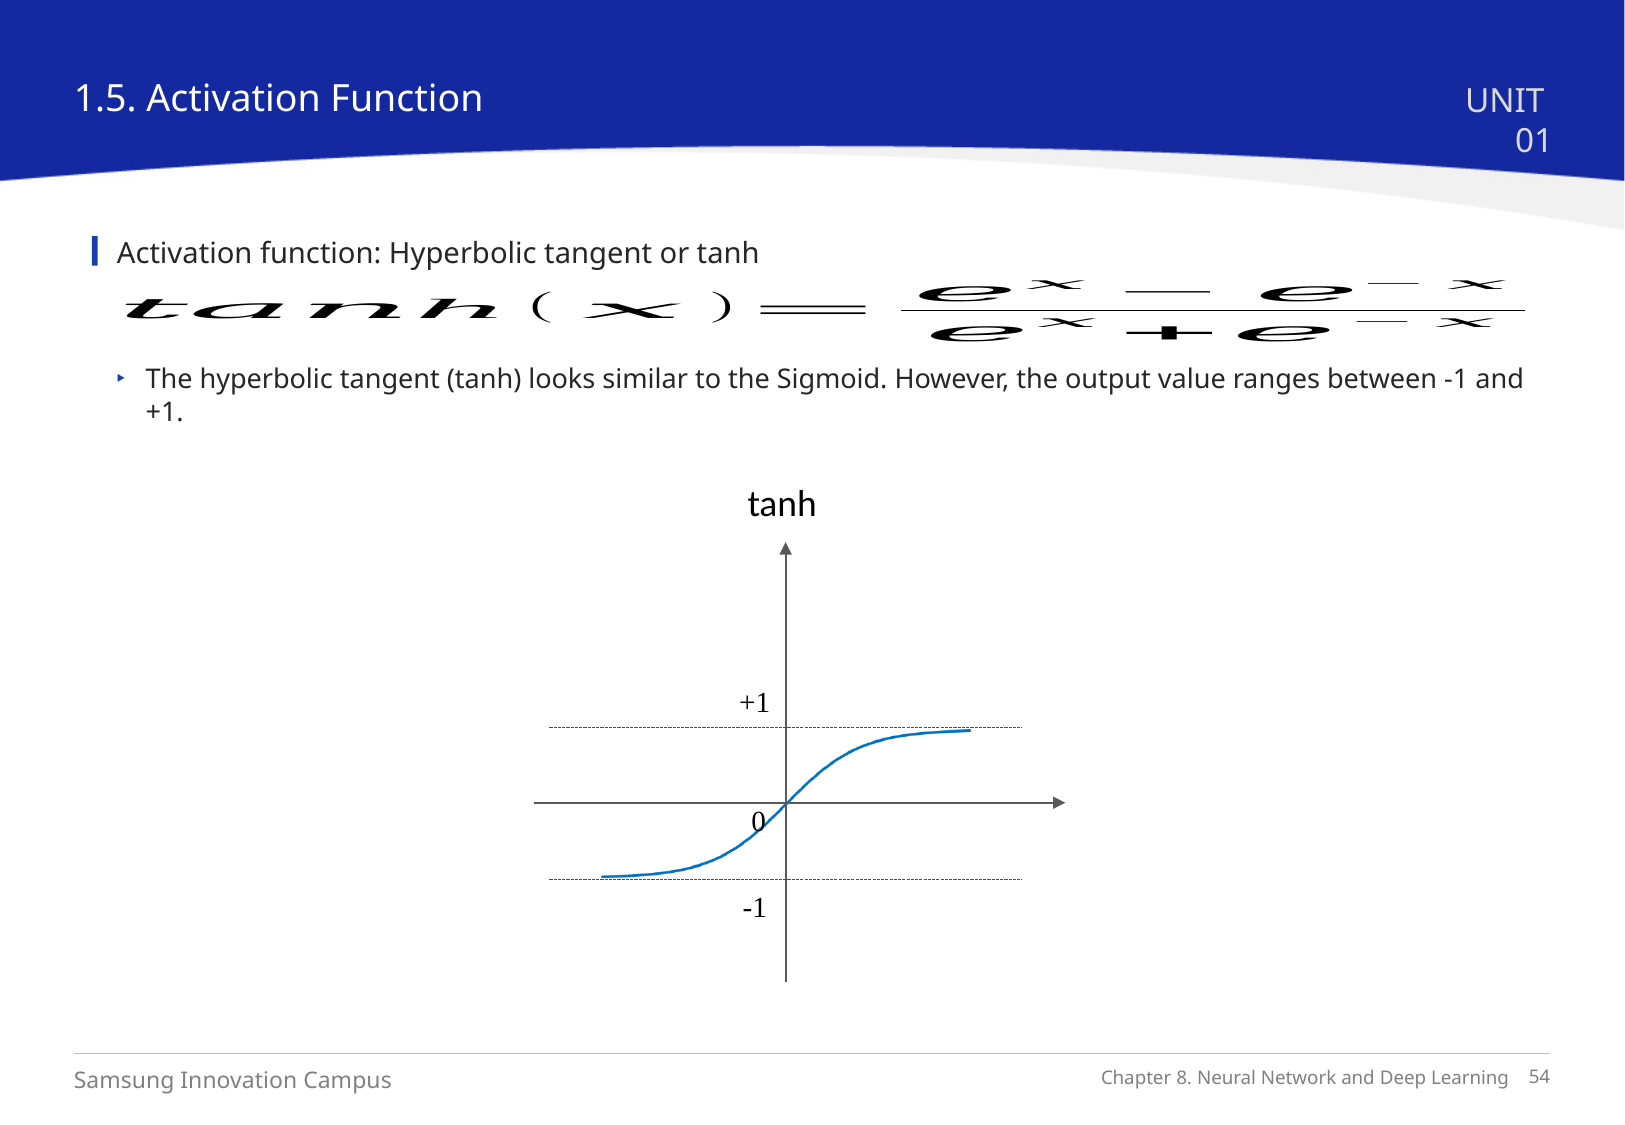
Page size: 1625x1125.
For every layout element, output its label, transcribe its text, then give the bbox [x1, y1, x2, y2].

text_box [73, 73, 1554, 120]
text_box The hyperbolic tangent (tanh) looks similar to the Sigmoid. However, the output value ranges between -1 and +1. [100, 354, 1580, 435]
picture [0, 0, 1625, 1125]
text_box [533, 471, 1066, 983]
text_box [91, 234, 1533, 270]
